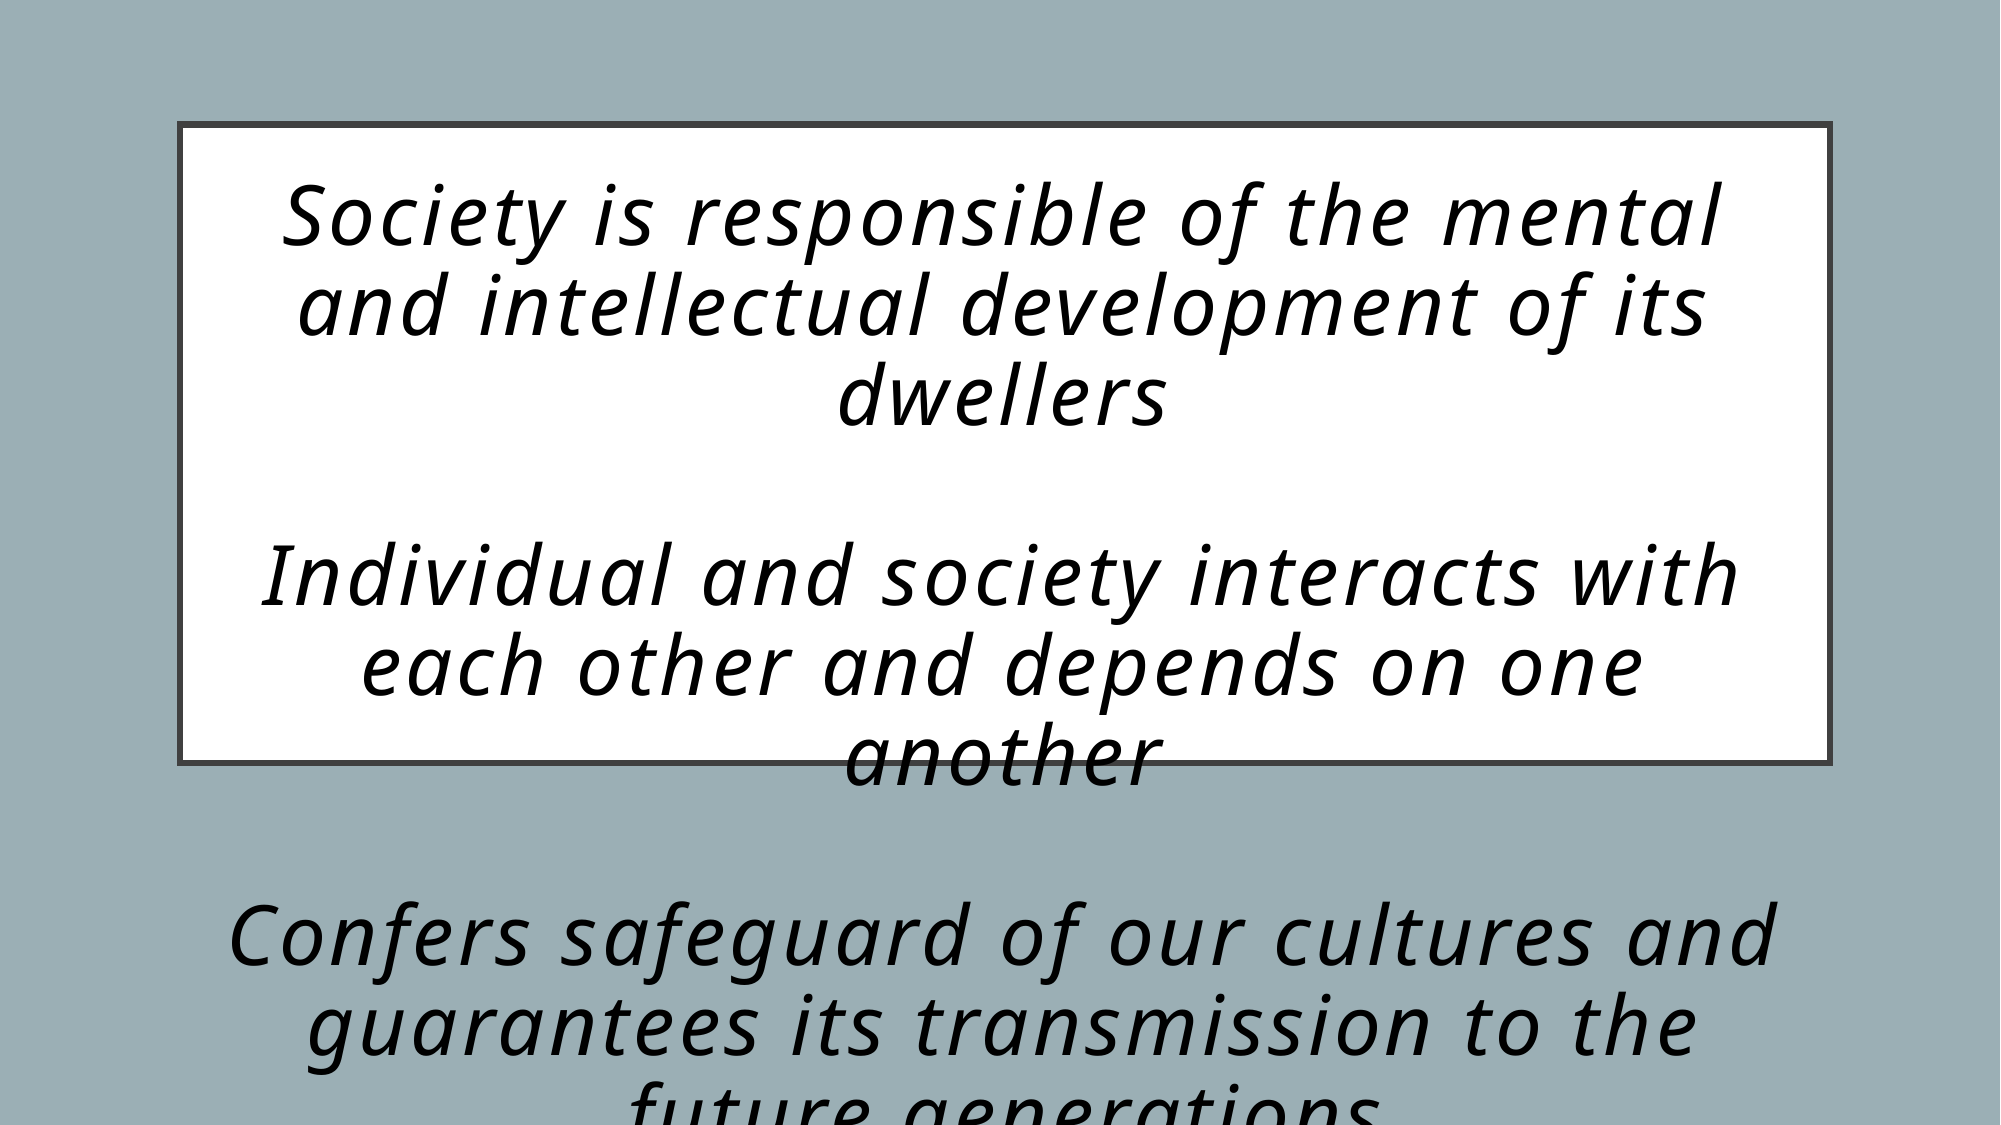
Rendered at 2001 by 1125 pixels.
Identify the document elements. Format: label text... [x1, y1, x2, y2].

text_box [500, 874, 1501, 934]
title Society is responsible of the mental and intellectual development of its dwellers Individual and society interacts with each other and depends on one another Confers safeguard of our cultures and guarantees its transmission to the future generations [177, 121, 1833, 766]
text_box [180, 846, 1924, 962]
